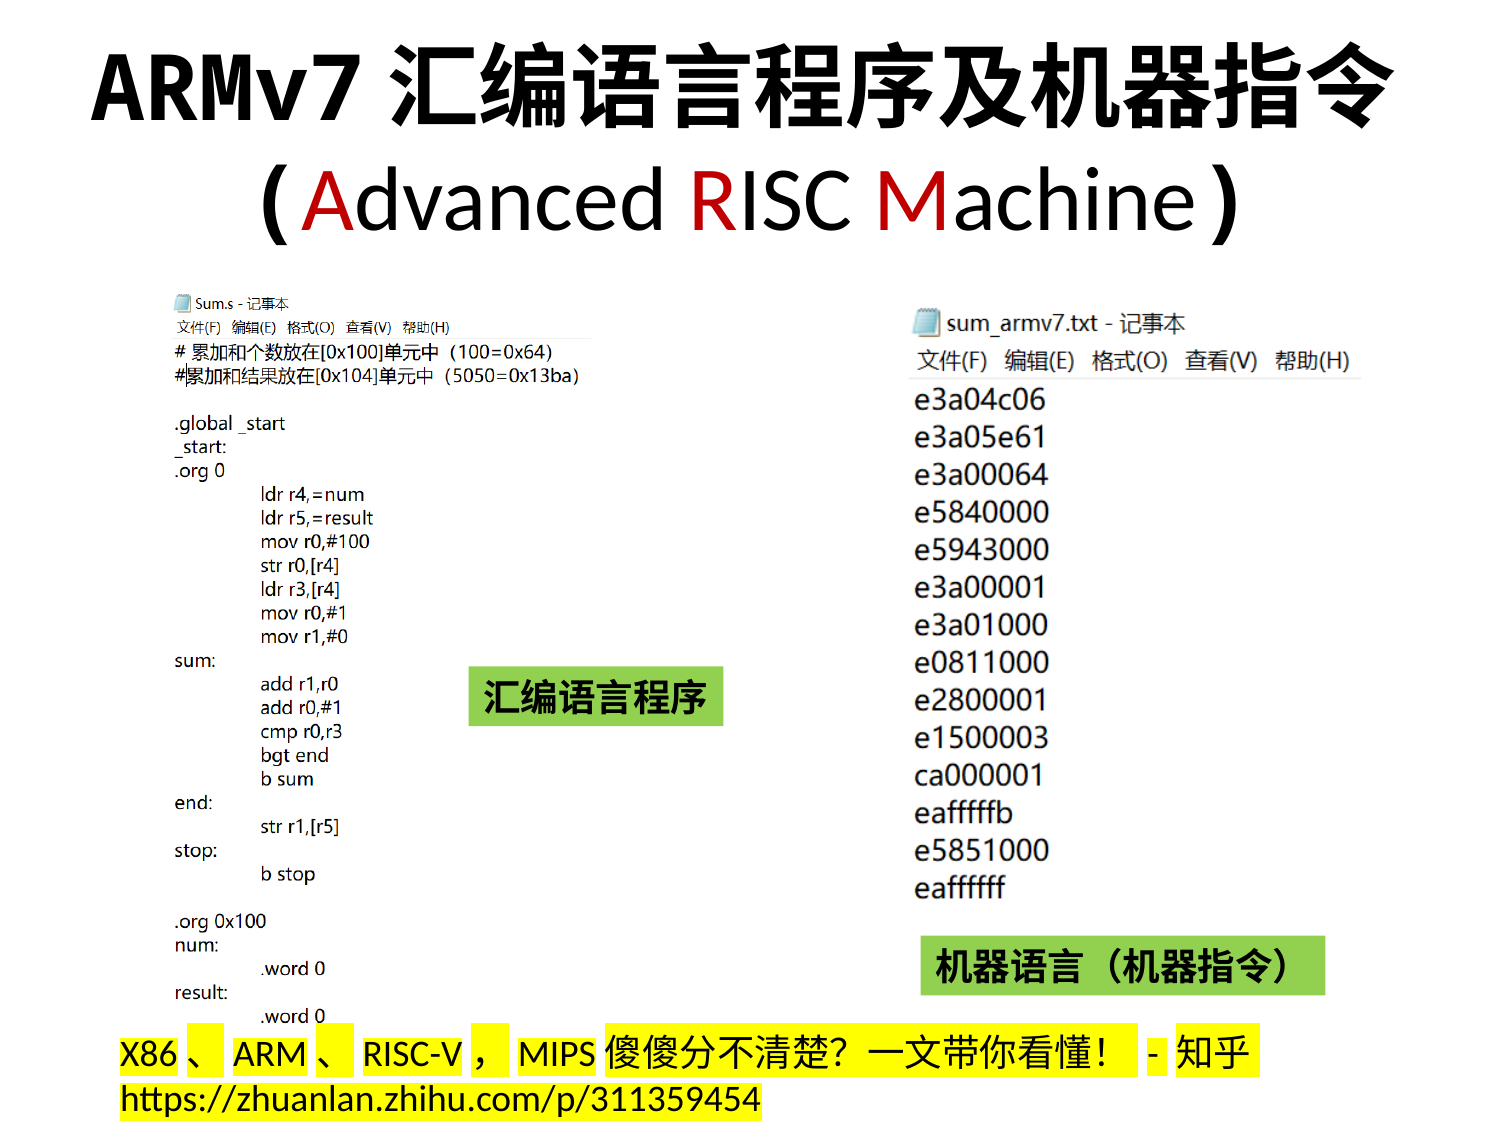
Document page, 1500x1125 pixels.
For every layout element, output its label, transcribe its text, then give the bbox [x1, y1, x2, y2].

title ARMv7汇编语言程序及机器指令(Advanced RISC Machine) [75, 45, 1425, 233]
text_box X86、ARM、RISC-V，MIPS傻傻分不清楚？一文带你看懂！ - 知乎 https://zhuanlan.zhihu.com/p/311359454 [105, 1021, 1412, 1125]
text_box 汇编语言程序 [595, 666, 724, 727]
text_box 机器语言（机器指令） [920, 938, 1326, 996]
picture [170, 290, 591, 1043]
picture [909, 302, 1362, 930]
